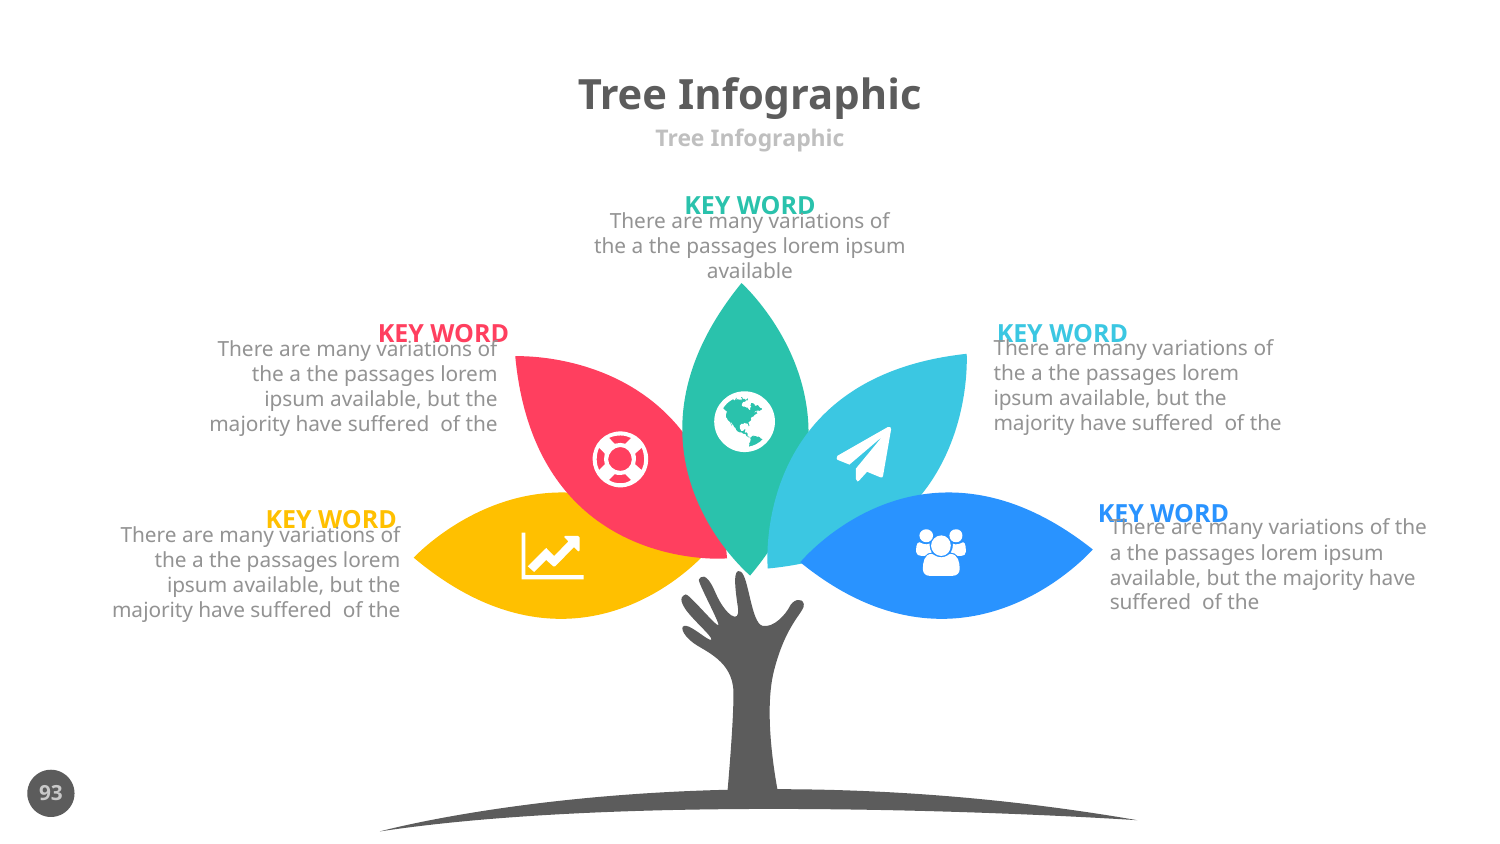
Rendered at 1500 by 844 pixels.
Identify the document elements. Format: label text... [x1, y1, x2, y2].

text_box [187, 316, 498, 424]
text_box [379, 566, 1138, 832]
text_box [521, 532, 526, 565]
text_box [94, 503, 401, 610]
text_box [515, 356, 728, 559]
text_box [767, 353, 967, 565]
text_box [916, 529, 966, 565]
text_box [993, 317, 1301, 423]
slide_number 93 [13, 770, 89, 816]
list Tree Infographic [412, 121, 1088, 155]
text_box [714, 391, 775, 453]
text_box [836, 427, 892, 482]
text_box [682, 283, 809, 565]
text_box [529, 535, 580, 565]
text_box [591, 189, 909, 271]
text_box [592, 431, 649, 488]
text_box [1109, 496, 1438, 603]
text_box [413, 492, 701, 565]
text_box [800, 492, 1093, 565]
title Tree Infographic [287, 63, 1213, 122]
